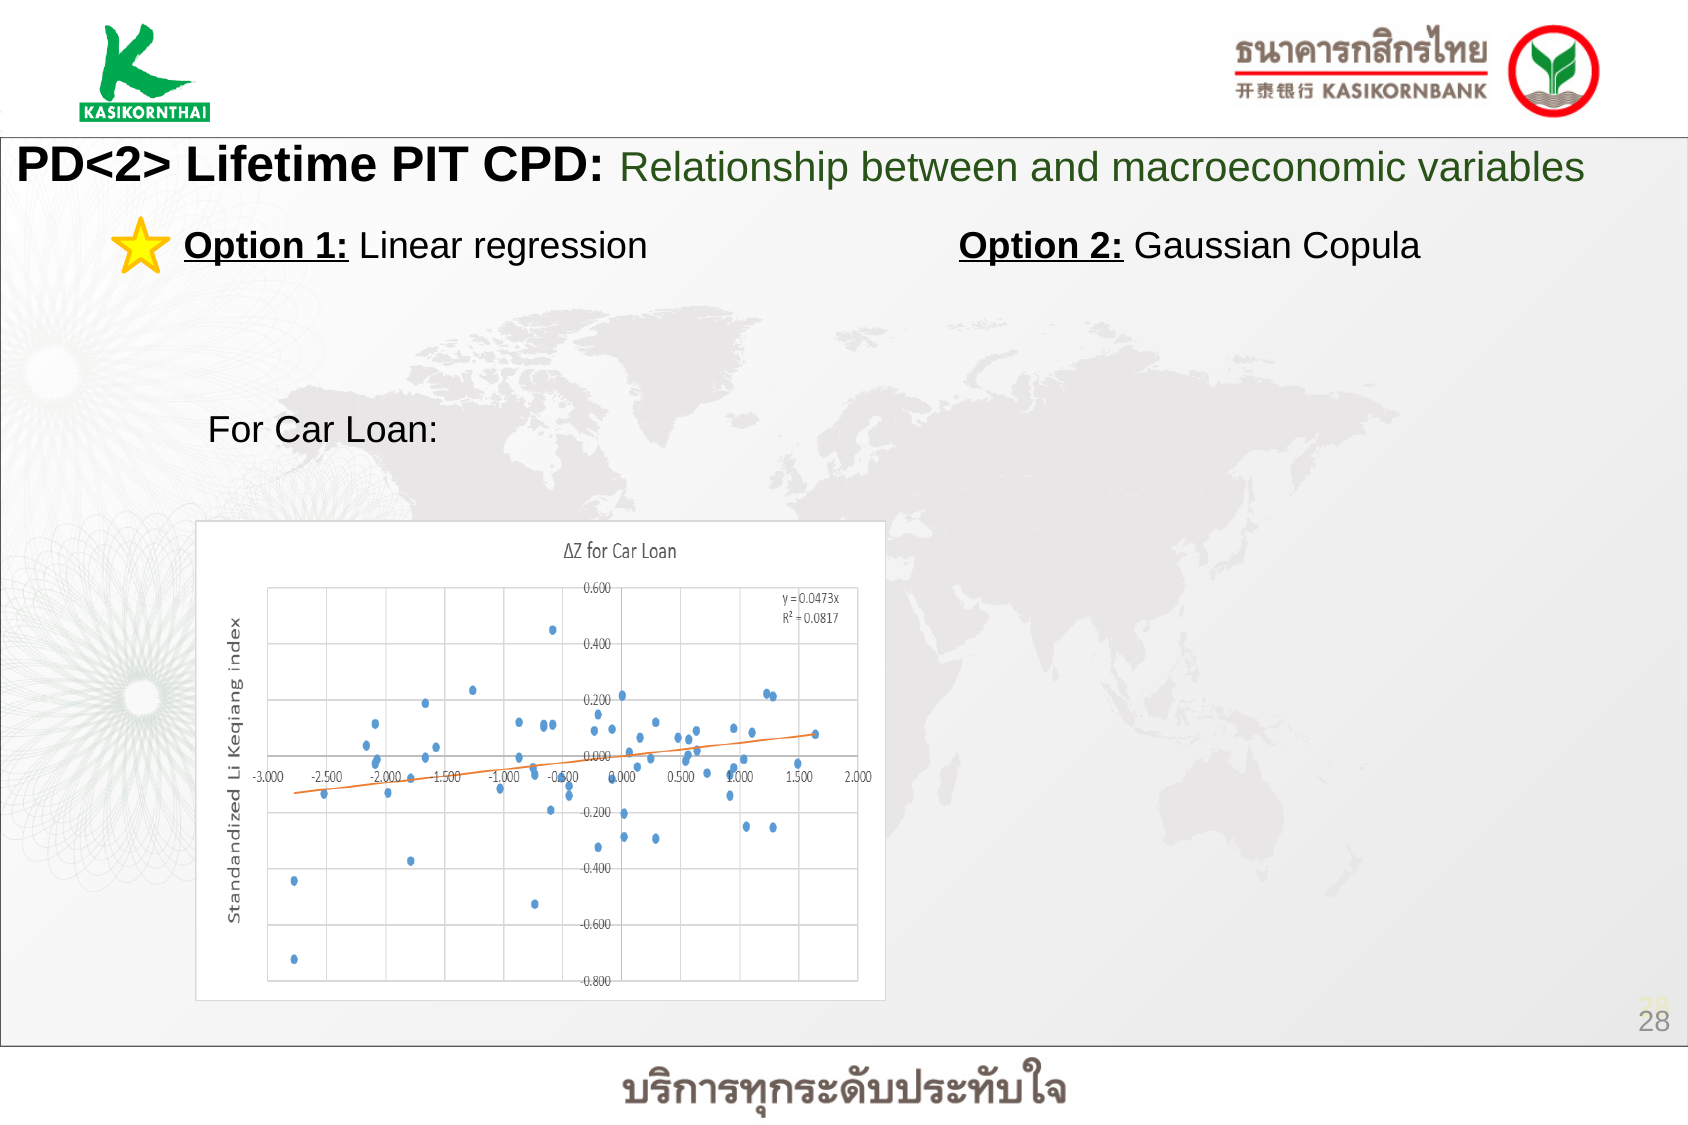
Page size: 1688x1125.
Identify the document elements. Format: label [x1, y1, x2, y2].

picture [0, 1049, 1688, 1125]
picture [79, 23, 210, 122]
text_box [111, 216, 171, 274]
picture [194, 520, 887, 1001]
picture [1233, 23, 1601, 120]
